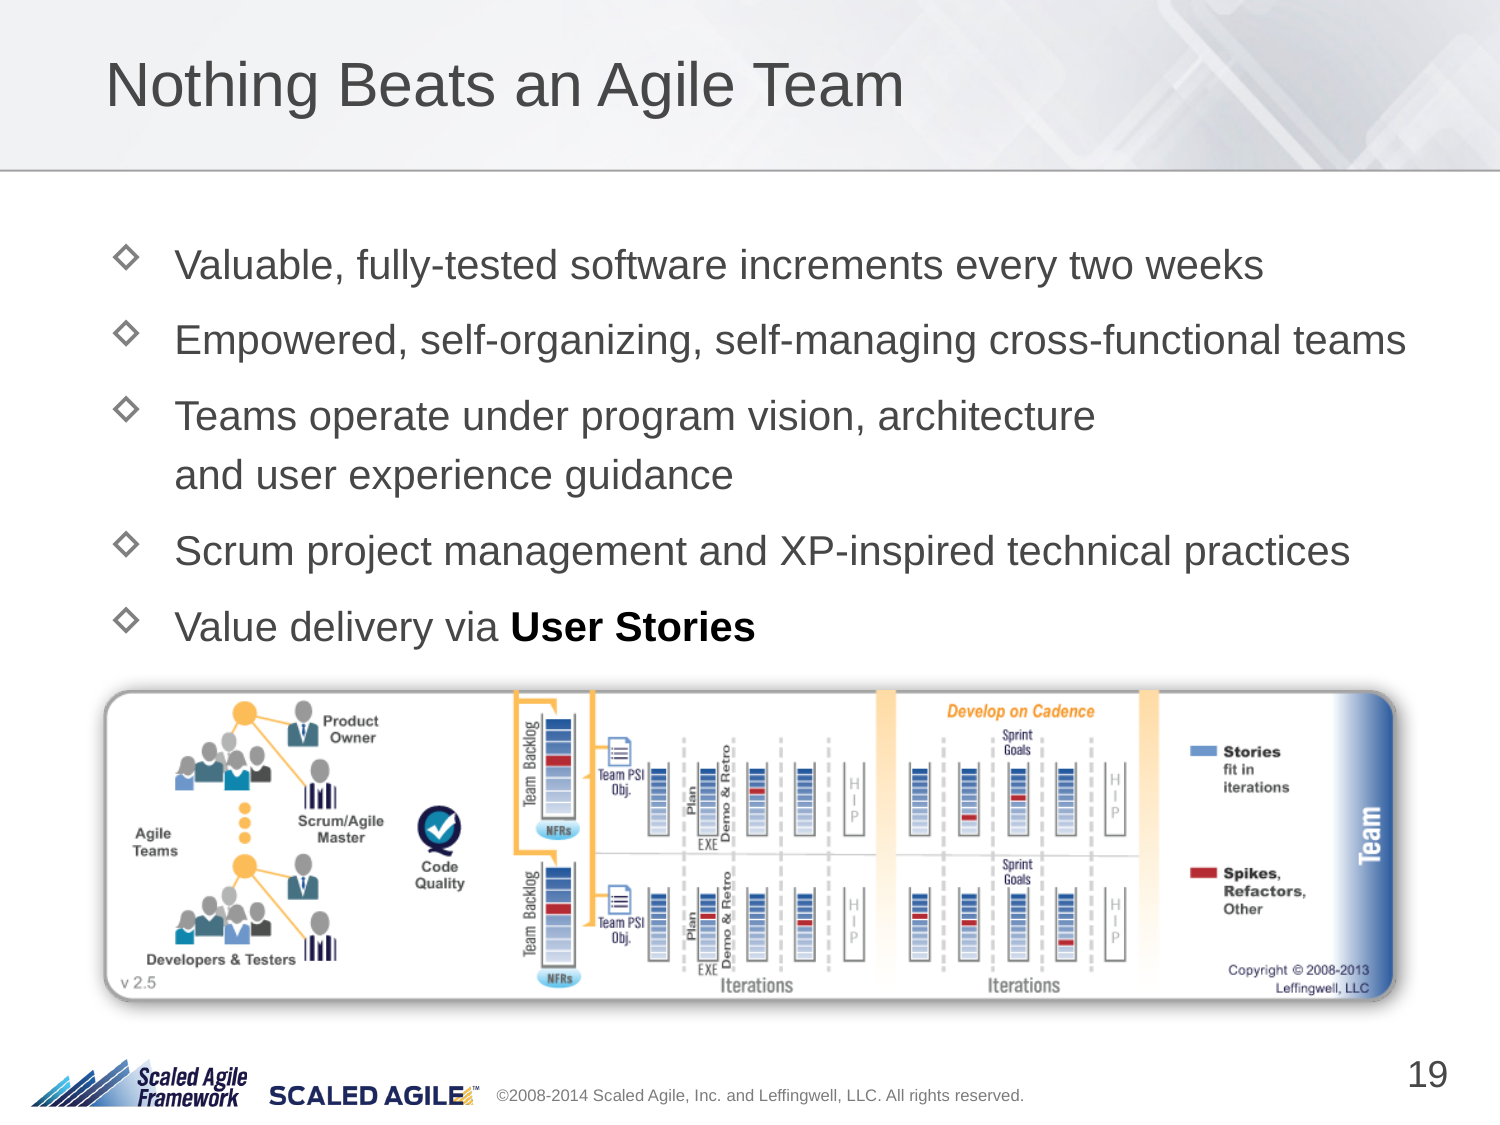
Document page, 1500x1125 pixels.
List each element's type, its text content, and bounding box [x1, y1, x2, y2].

picture [103, 690, 1397, 1003]
picture [30, 1058, 247, 1107]
title Nothing Beats an Agile Team [89, 43, 1415, 110]
picture [266, 1082, 482, 1107]
slide_number 19 [1074, 1042, 1464, 1103]
text_box Valuable, fully-tested software increments every two weeks Empowered, self-organizing, self-managing cross-functional teams Teams operate under program vision, architecture and user experience guidance Scrum project management and XP-inspired technical practices Value delivery via User Stories [92, 220, 1435, 658]
picture [0, 0, 1500, 169]
